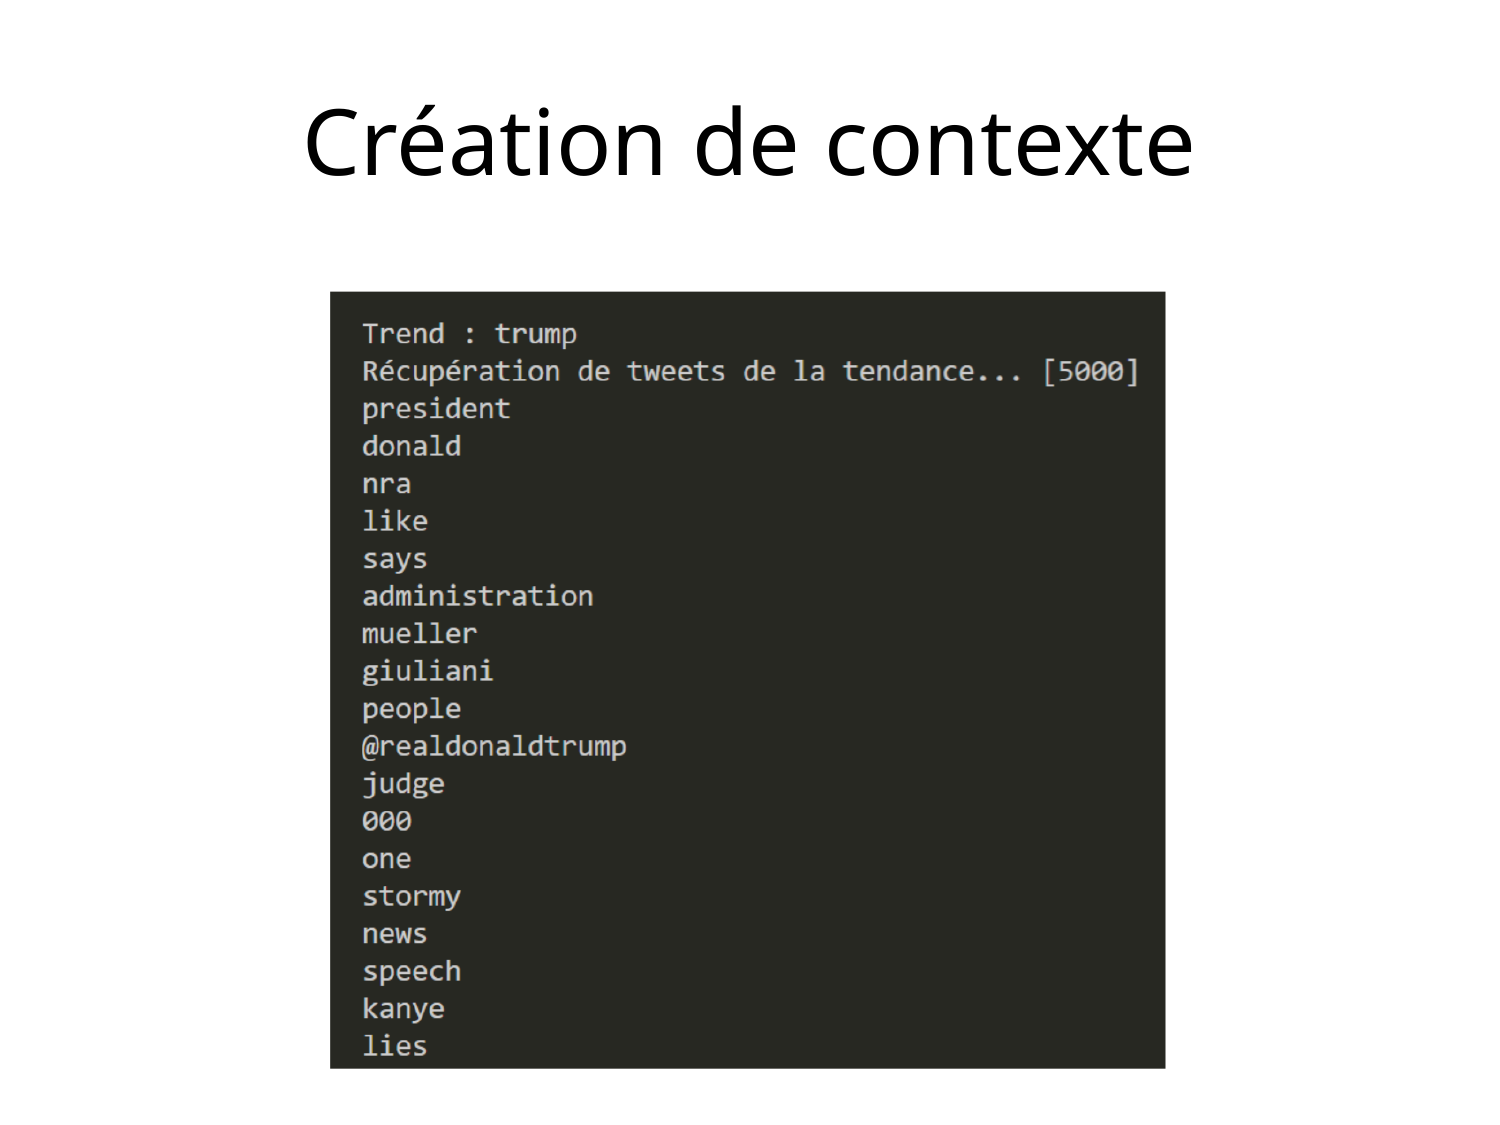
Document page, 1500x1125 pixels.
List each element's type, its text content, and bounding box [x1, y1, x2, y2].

picture [317, 275, 1183, 1081]
title Création de contexte [75, 45, 1425, 233]
